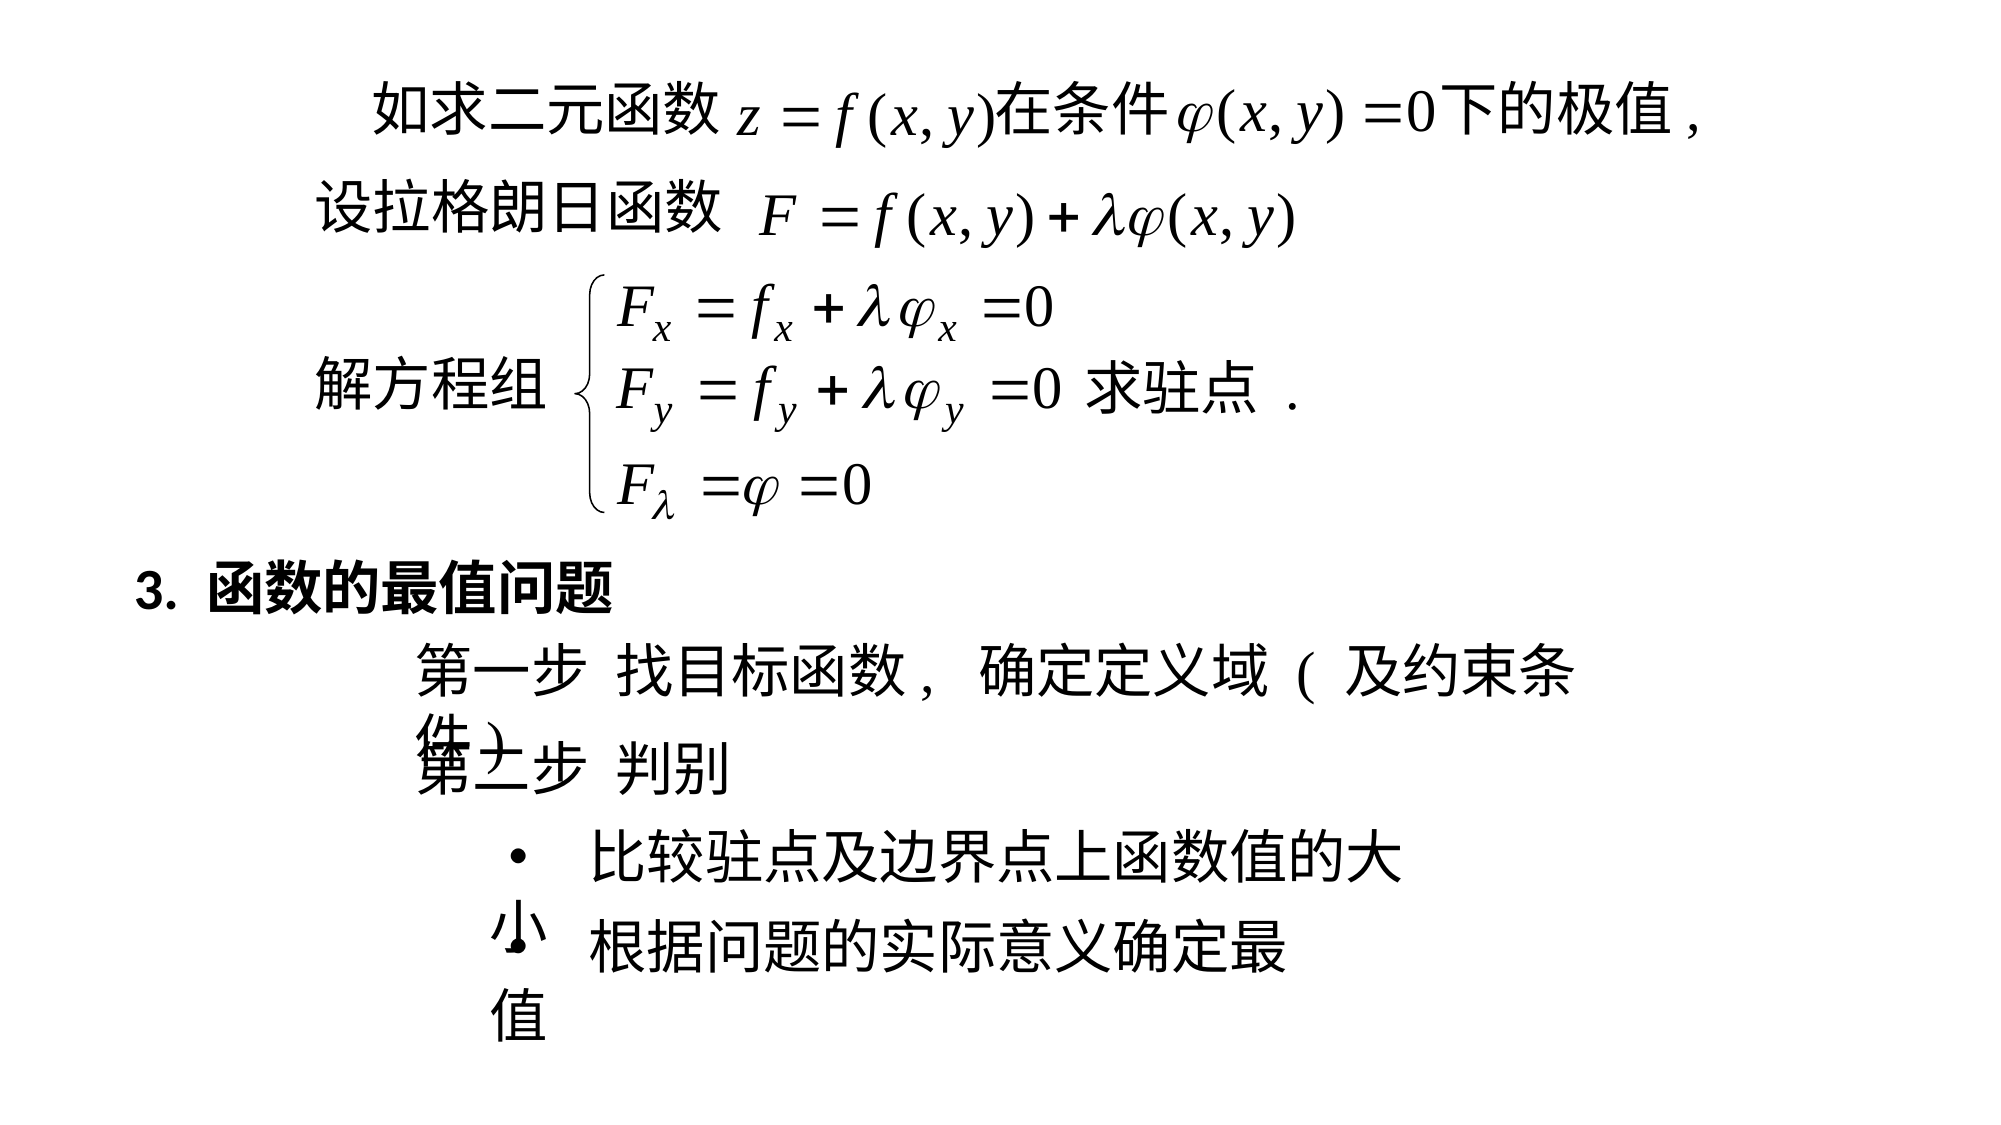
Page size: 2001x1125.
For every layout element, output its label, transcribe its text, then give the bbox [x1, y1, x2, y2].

text_box 第一步 找目标函数, 确定定义域 ( 及约束条件) [399, 627, 1663, 782]
title 3. 函数的最值问题 [118, 530, 682, 643]
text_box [1174, 83, 1438, 151]
text_box 如求二元函数 [356, 64, 775, 150]
text_box • 比较驻点及边界点上函数值的大小 [474, 812, 1475, 968]
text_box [612, 451, 876, 526]
text_box [574, 274, 605, 513]
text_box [612, 274, 1058, 348]
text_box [753, 187, 1301, 255]
text_box 设拉格朗日函数 [299, 162, 838, 248]
text_box 解方程组 [299, 339, 588, 425]
text_box 求驻点 . [1069, 343, 1330, 429]
text_box • 根据问题的实际意义确定最值 [474, 902, 1350, 1057]
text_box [611, 355, 1066, 438]
text_box 下的极值, [1424, 64, 1713, 150]
text_box 第二步 判别 [399, 782, 788, 810]
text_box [731, 87, 1001, 155]
text_box 在条件 [979, 64, 1263, 150]
